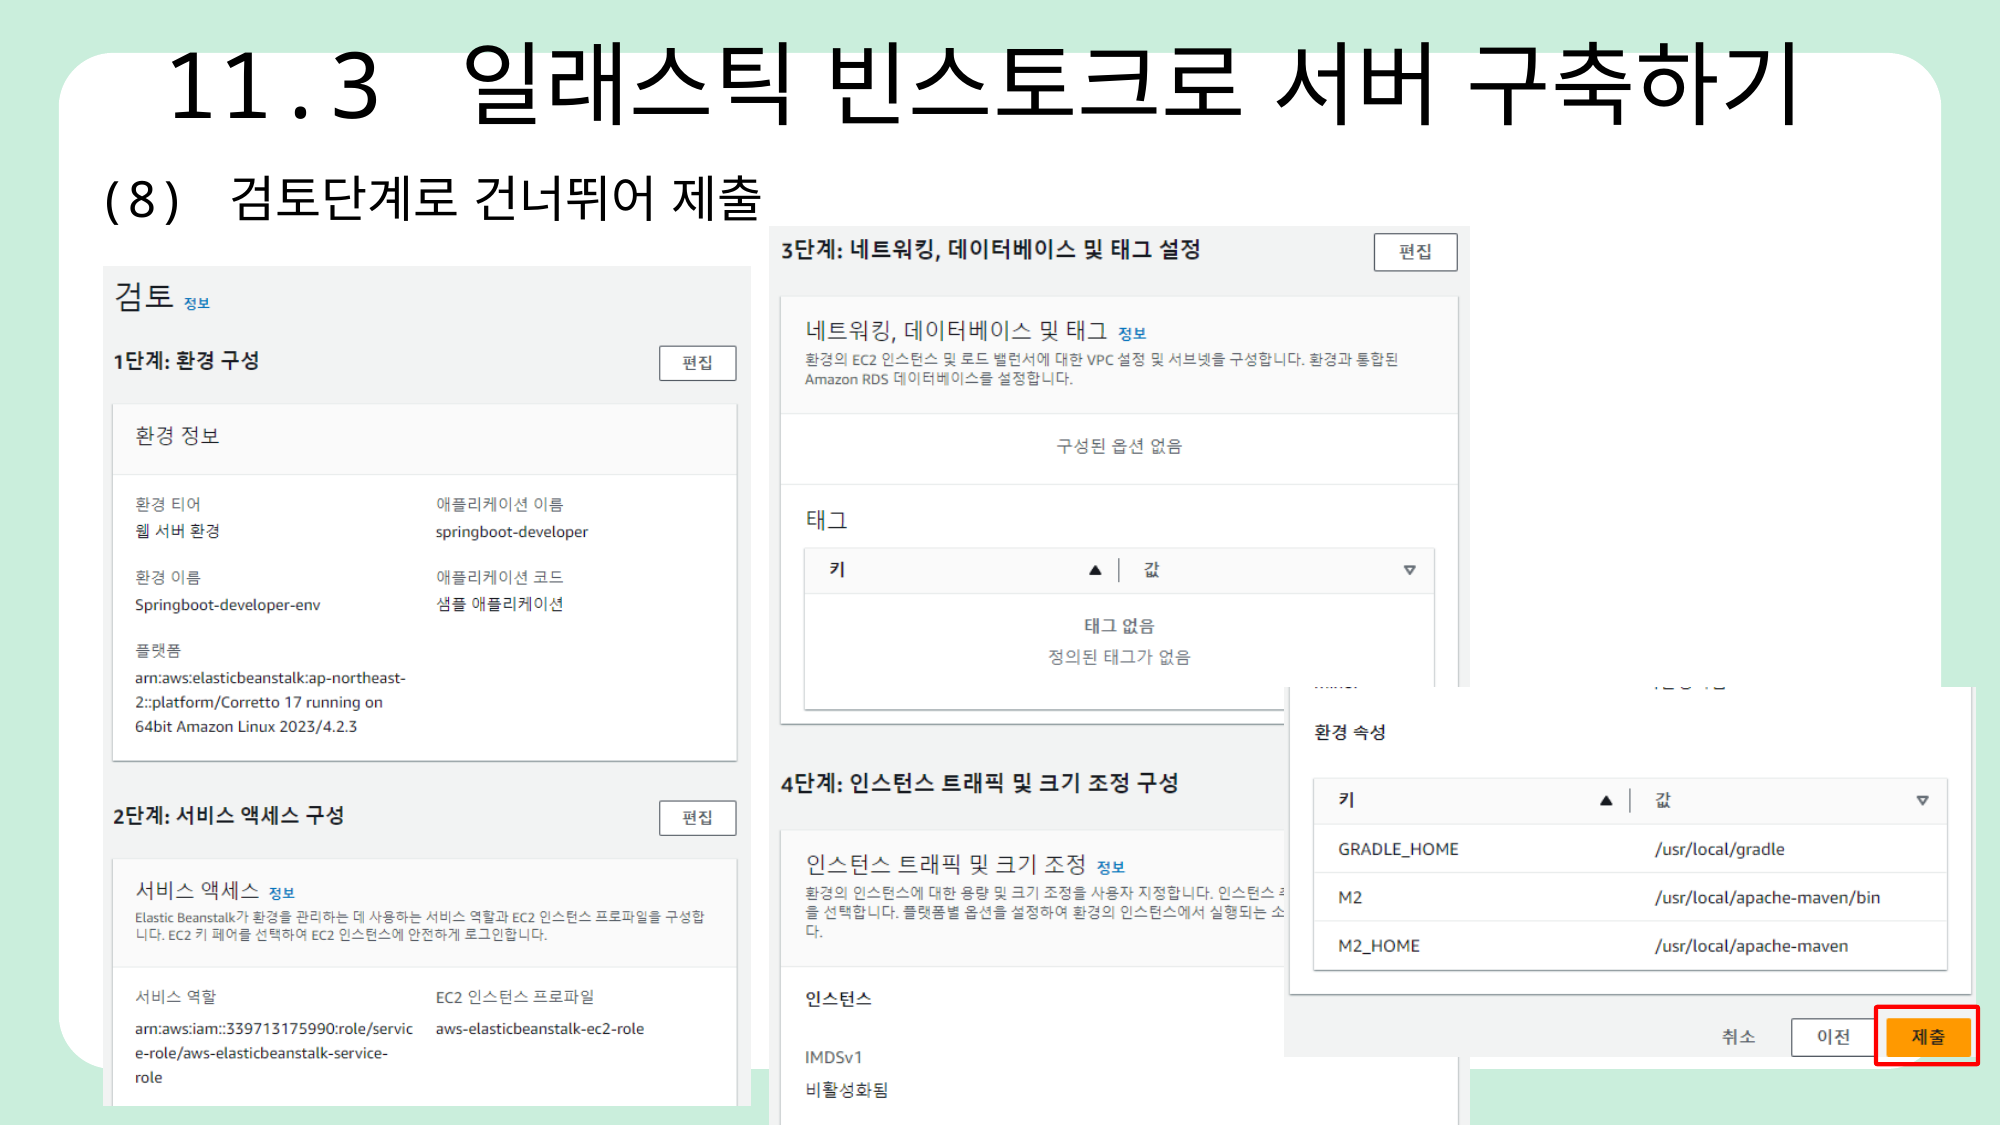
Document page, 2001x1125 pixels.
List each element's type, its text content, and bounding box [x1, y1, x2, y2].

list (8) 검토단계로 건너뛰어 제출 [82, 166, 1808, 1106]
title 11.3 일래스틱 빈스토크로 서버 구축하기 [148, 32, 1874, 146]
picture [769, 226, 1976, 1125]
slide_number 19 [1470, 1057, 1863, 1068]
picture [103, 266, 751, 1106]
text_box [1875, 1006, 1979, 1065]
